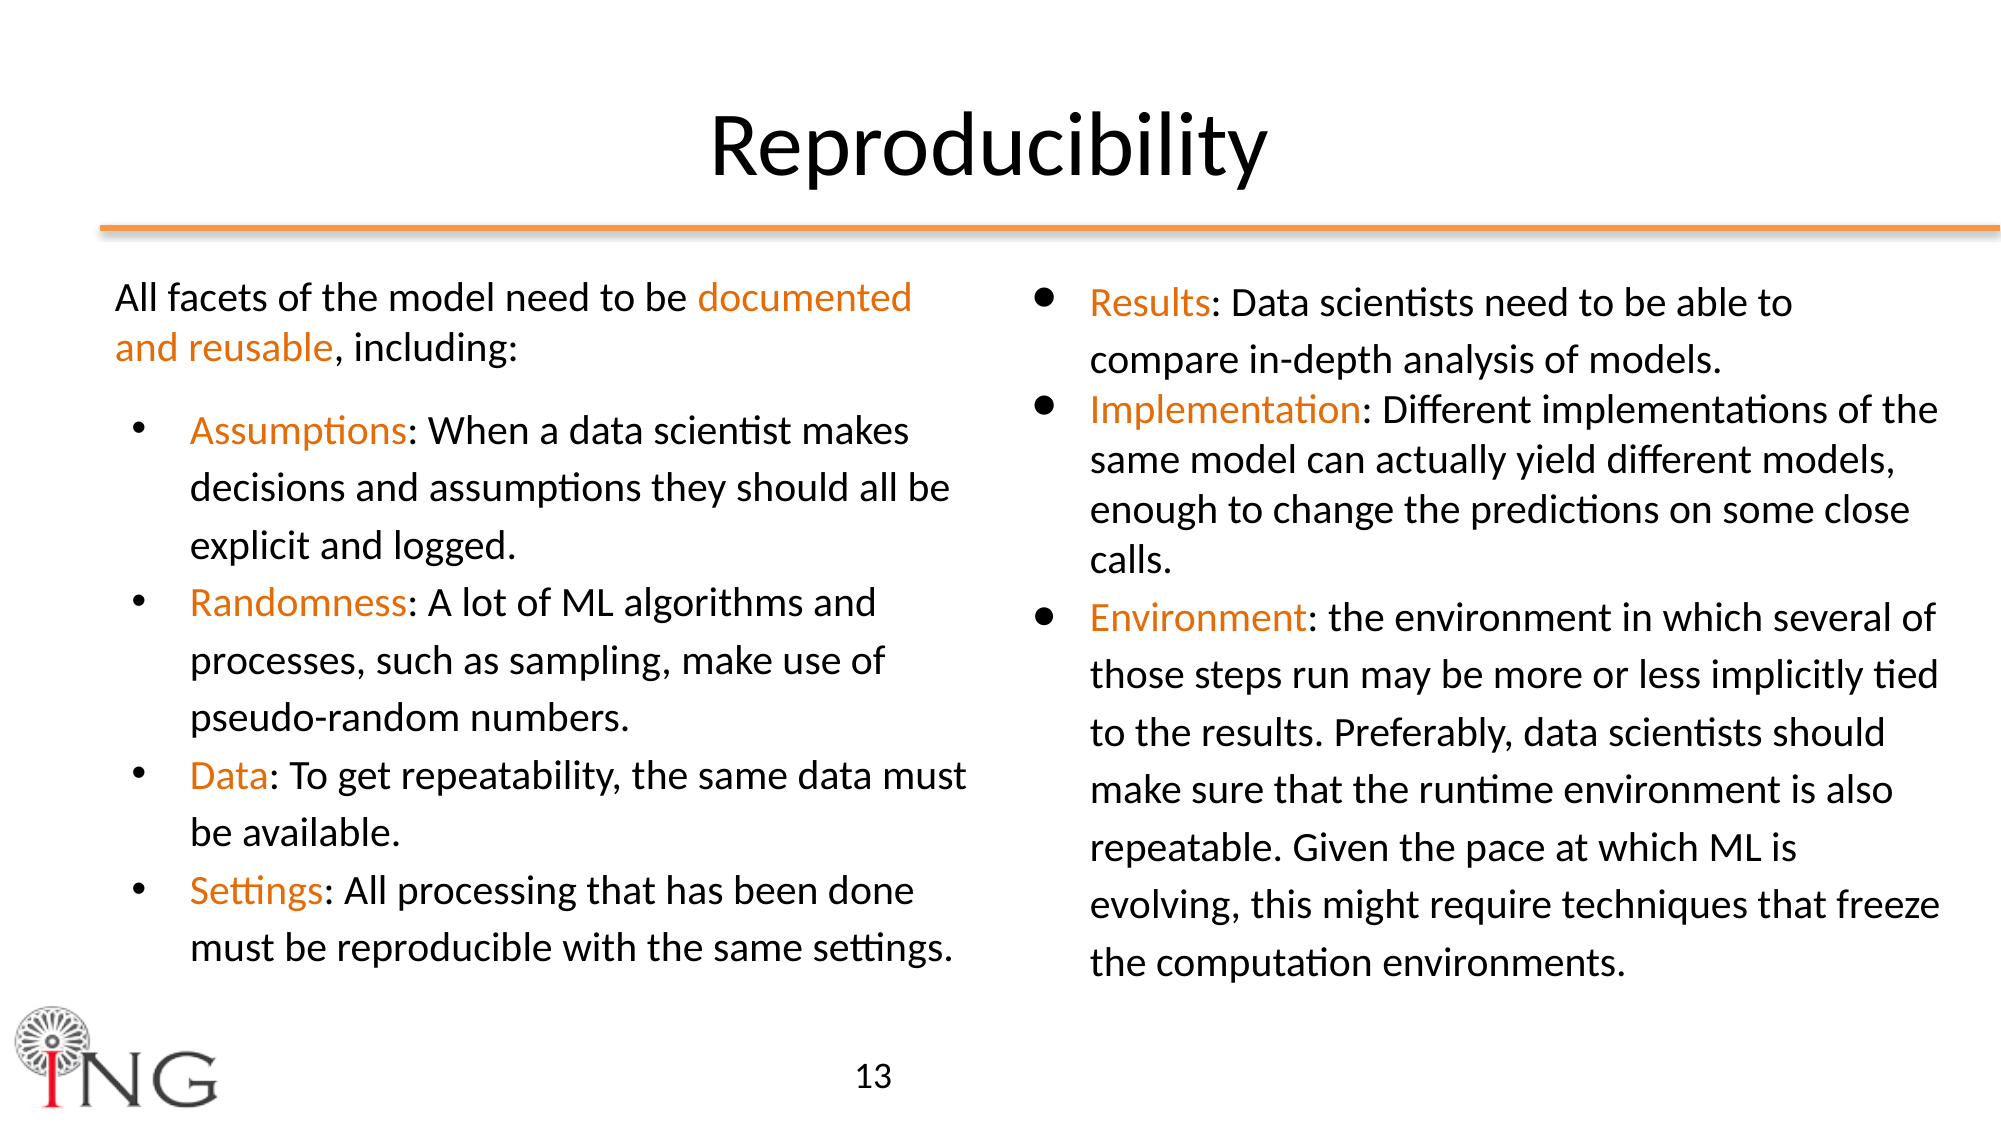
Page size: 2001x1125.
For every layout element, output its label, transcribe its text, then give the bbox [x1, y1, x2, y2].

slide_number ‹#› [839, 1043, 1900, 1104]
text_box Results: Data scientists need to be able to compare in-depth analysis of models. Implementation: Different implementations of the same model can actually yield different models, enough to change the predictions on some close calls. Environment: the environment in which several of those steps run may be more or less implicitly tied to the results. Preferably, data scientists should make sure that the runtime environment is also repeatable. Given the pace at which ML is evolving, this might require techniques that freeze the computation environments. [999, 252, 1966, 1000]
list All facets of the model need to be documented and reusable, including: Assumptions: When a data scientist makes decisions and assumptions they should all be explicit and logged. Randomness: A lot of ML algorithms and processes, such as sampling, make use of pseudo-random numbers. Data: To get repeatability, the same data must be available. Settings: All processing that has been done must be reproducible with the same settings. [99, 262, 1000, 1005]
picture [0, 987, 244, 1125]
title Reproducibility [99, 45, 1900, 233]
